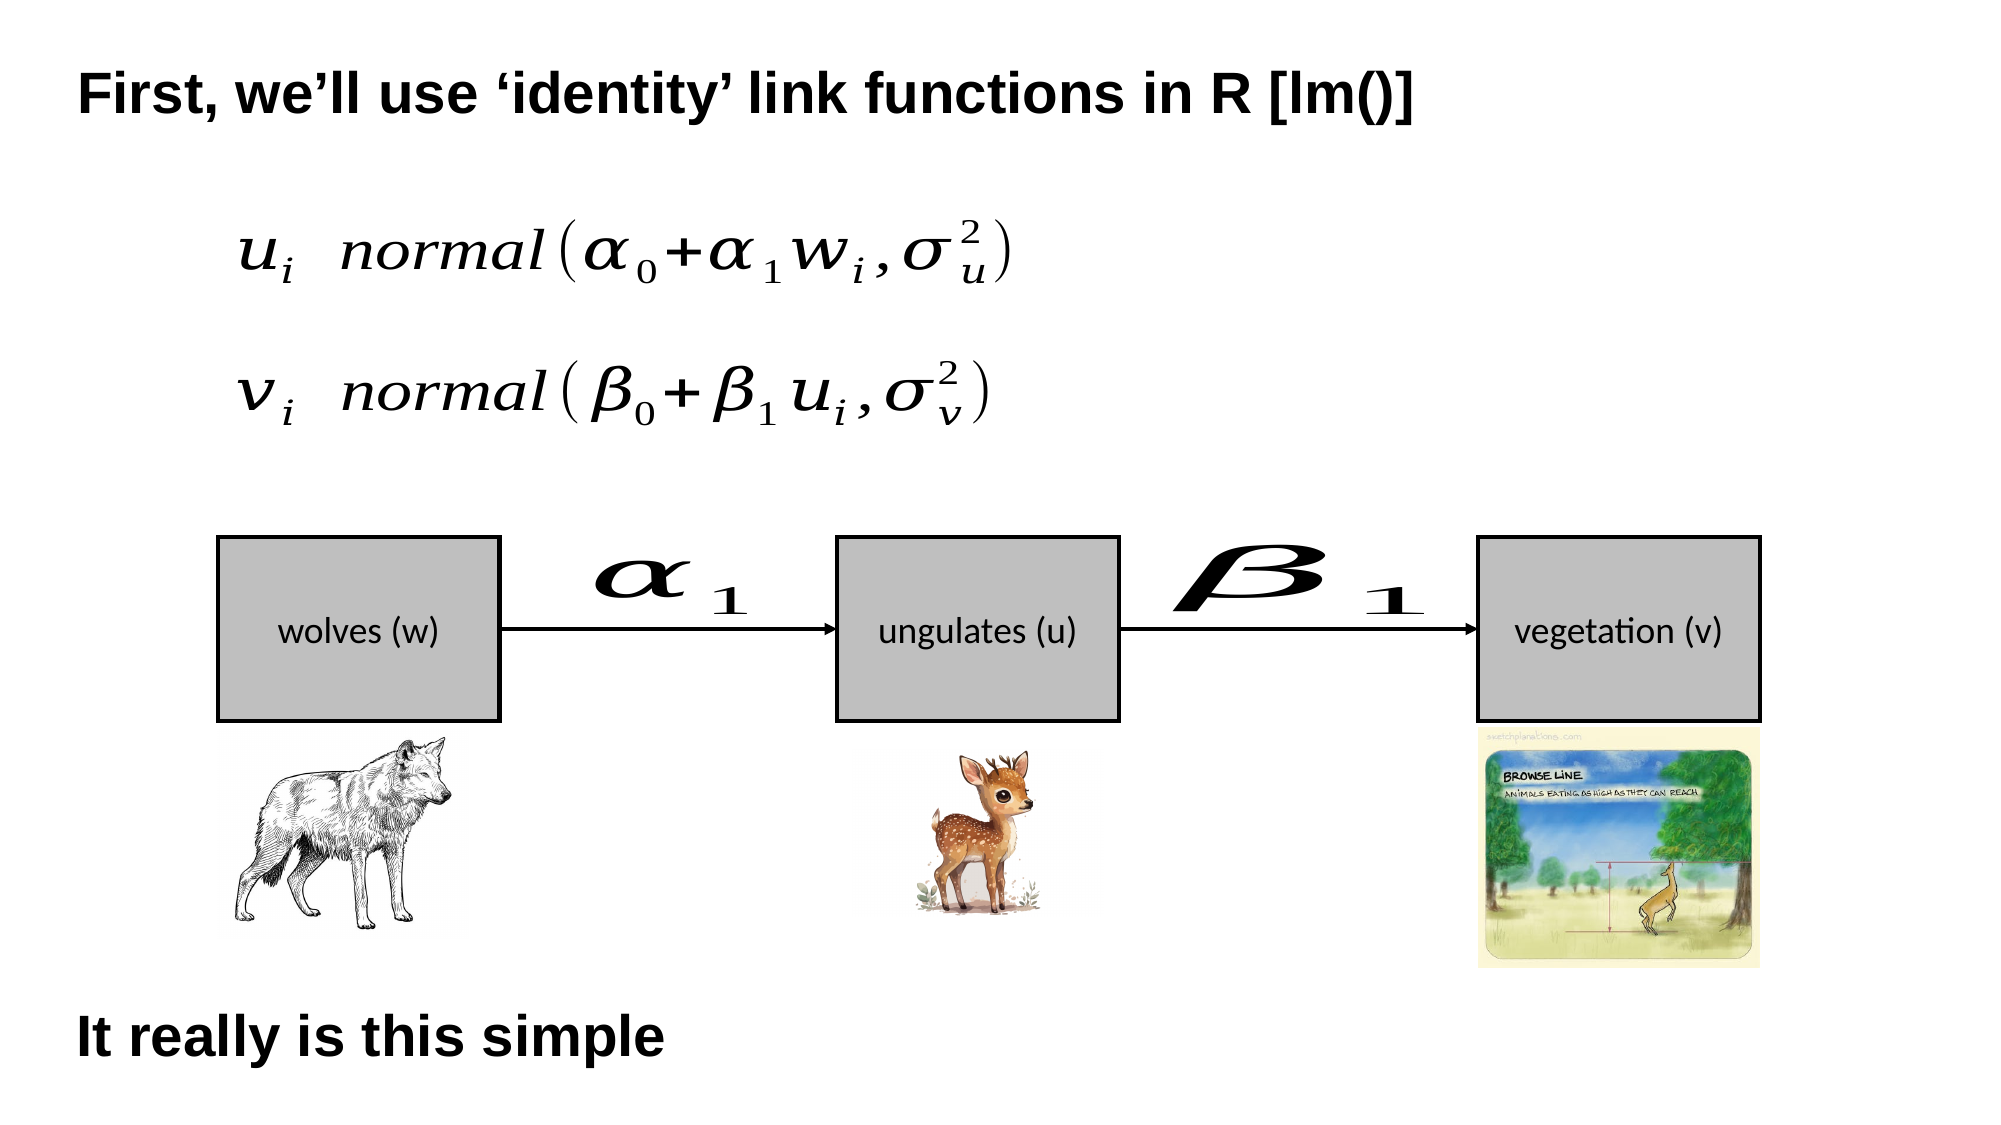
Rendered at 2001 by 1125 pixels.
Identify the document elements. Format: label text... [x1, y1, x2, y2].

picture [1478, 726, 1760, 968]
text_box ungulates (u) [836, 536, 1120, 722]
text_box It really is this simple [61, 991, 1939, 1076]
text_box wolves (w) [217, 536, 501, 722]
picture [217, 727, 469, 939]
picture [852, 749, 1104, 917]
text_box First, we’ll use ‘identity’ link functions in R [lm()] [62, 48, 1939, 133]
text_box vegetation (v) [1477, 536, 1761, 722]
